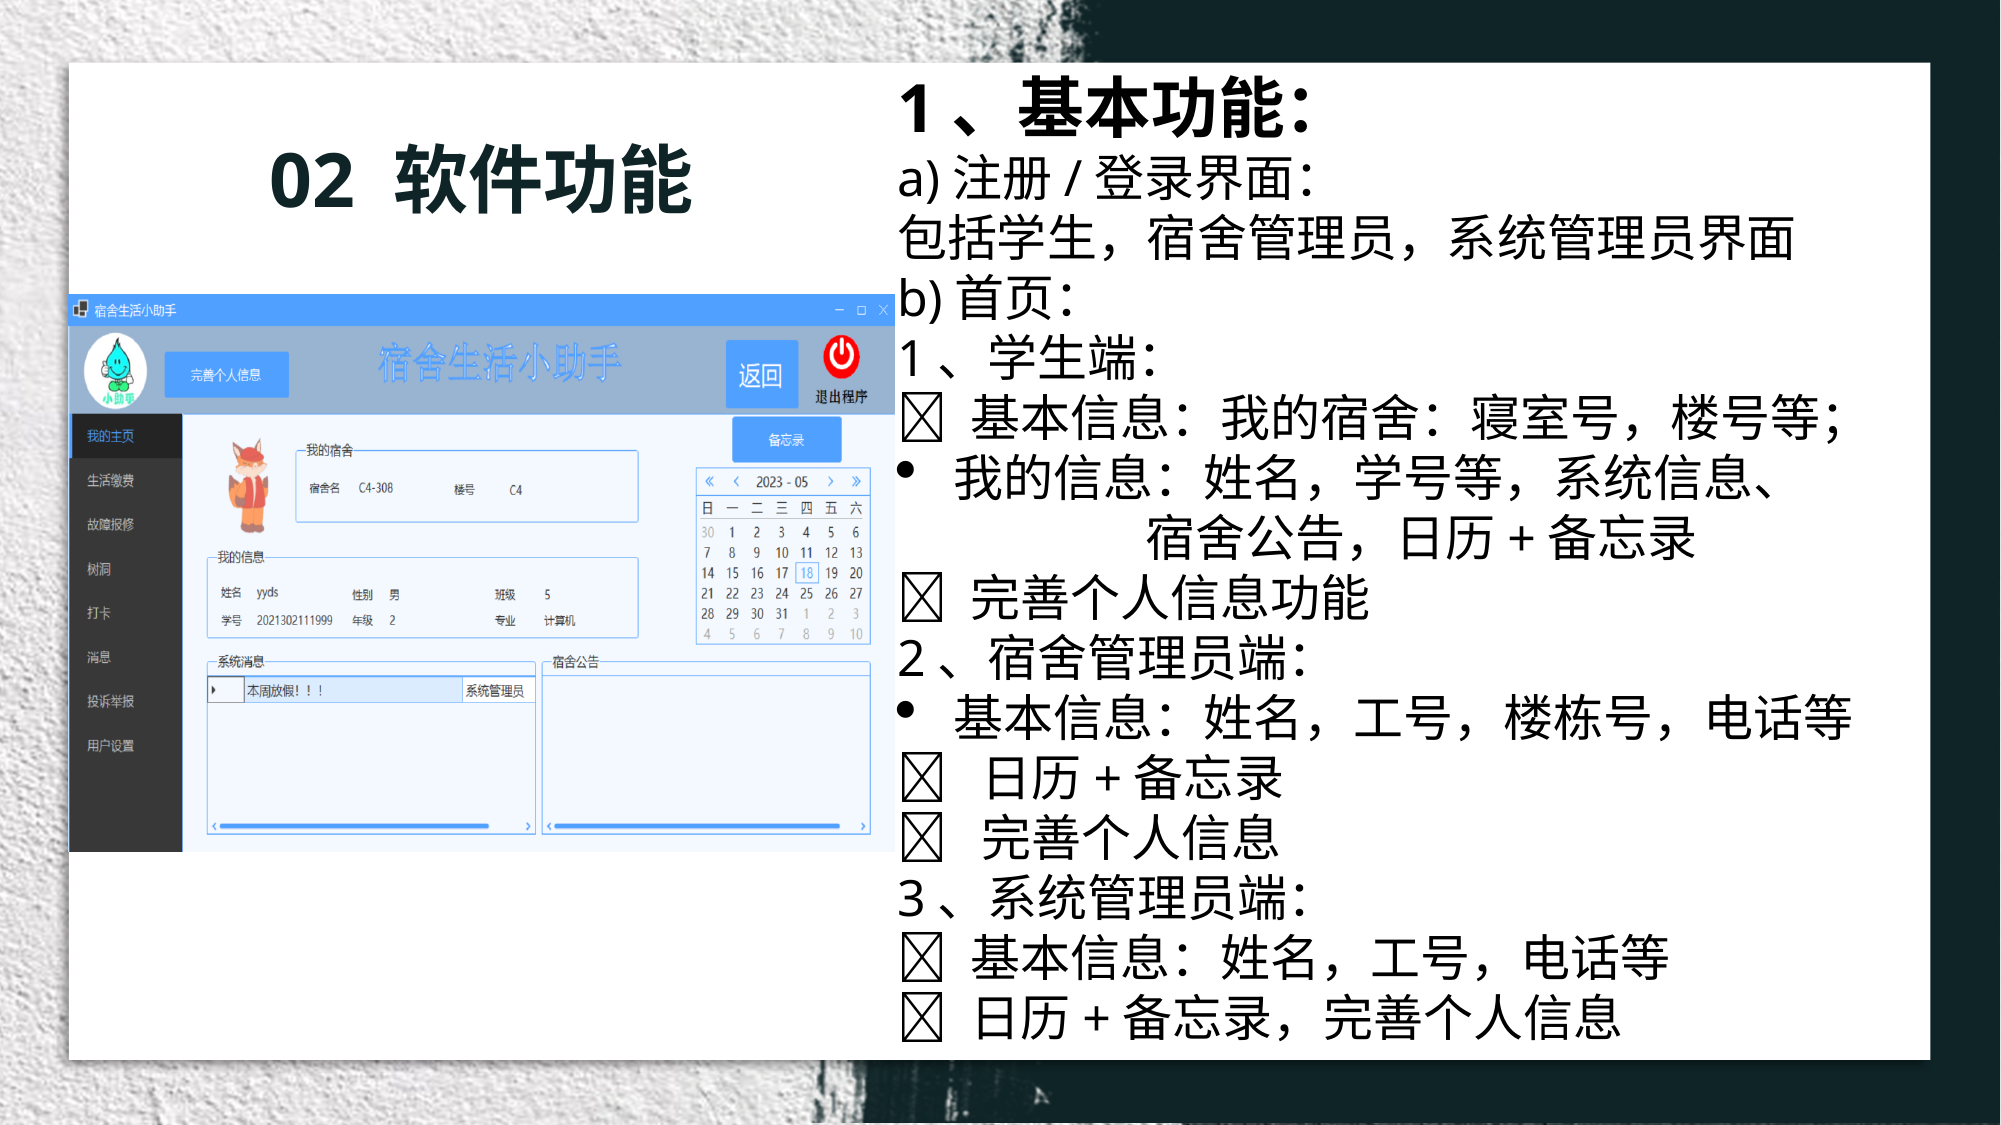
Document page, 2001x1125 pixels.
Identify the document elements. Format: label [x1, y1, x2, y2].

text_box [68, 0, 2000, 1123]
picture [0, 0, 2001, 1125]
